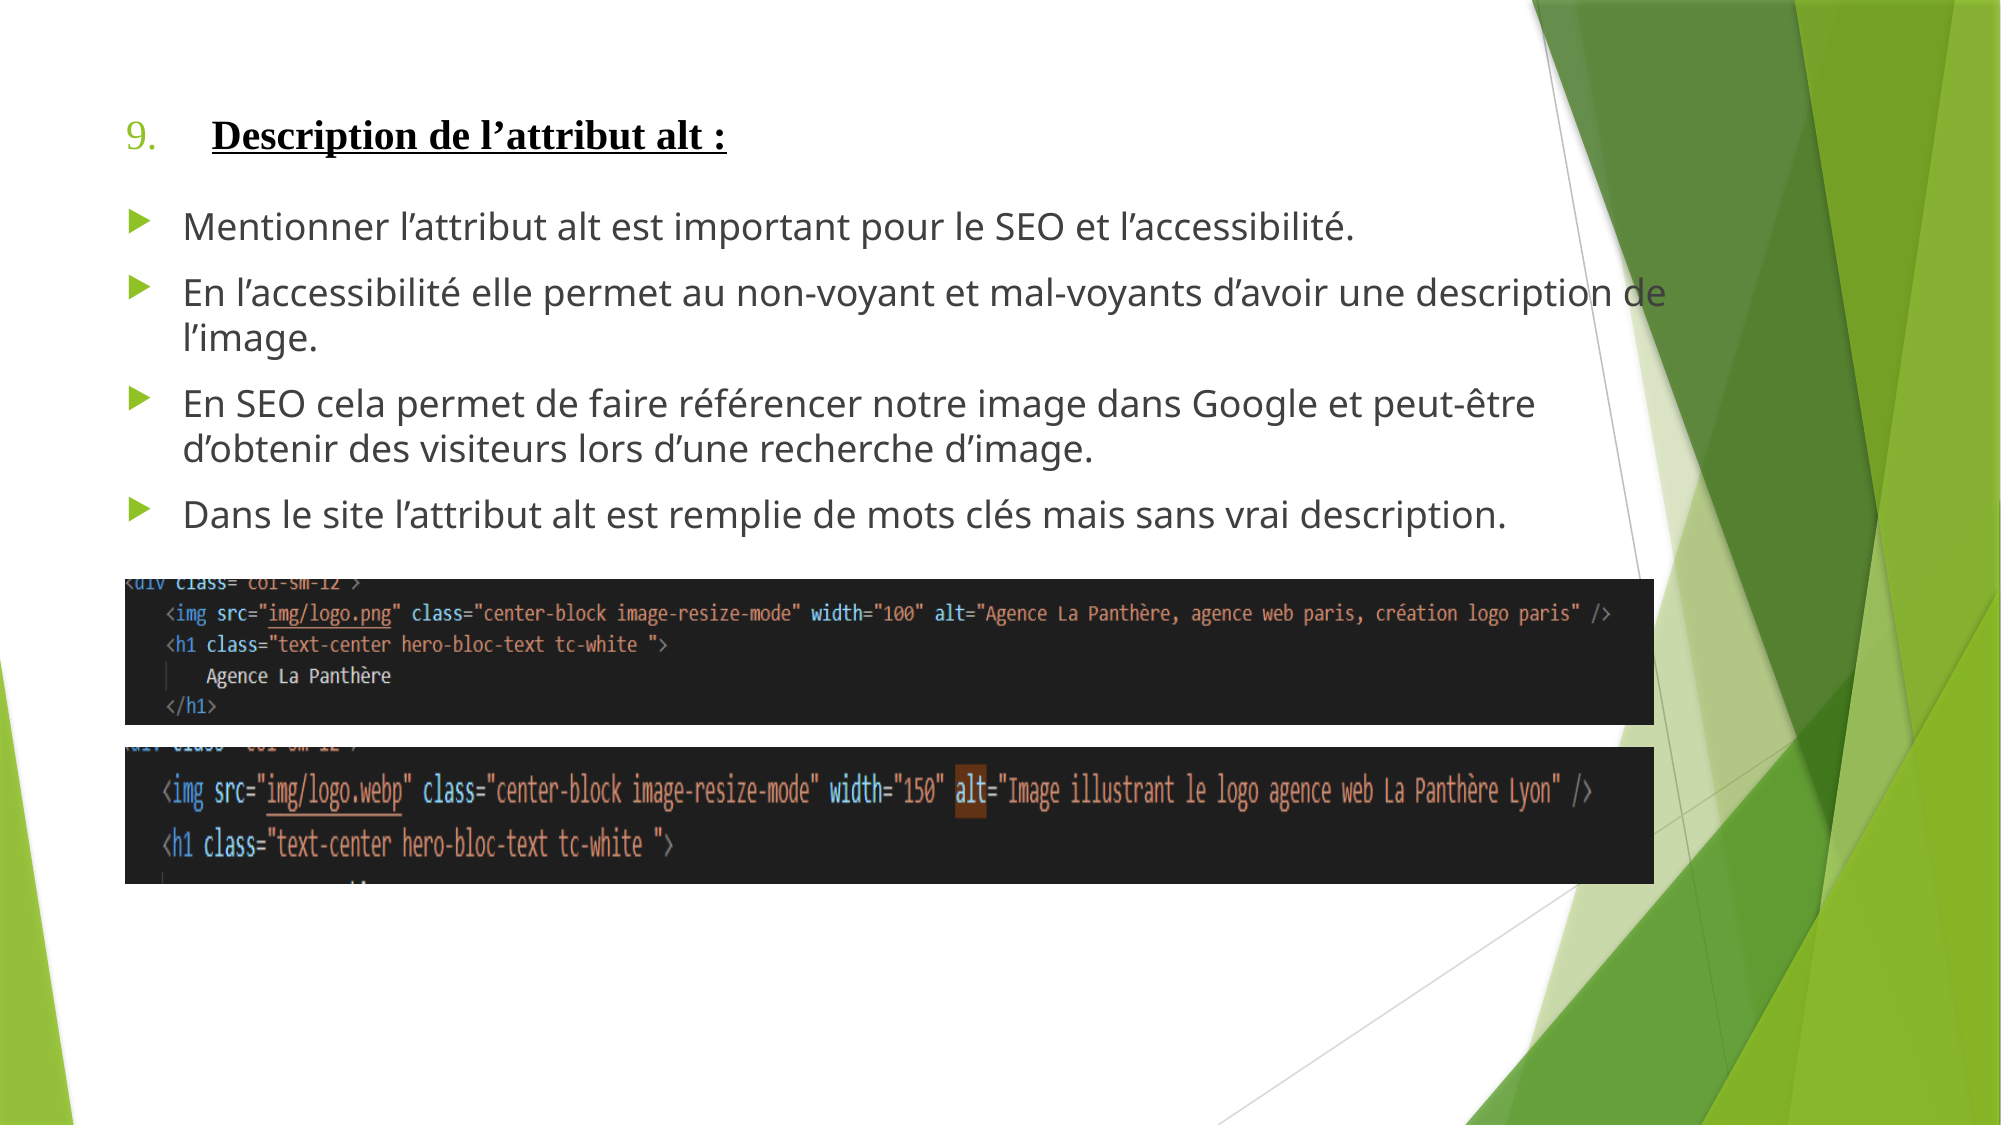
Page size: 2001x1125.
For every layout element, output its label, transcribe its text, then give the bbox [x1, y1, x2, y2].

picture [124, 747, 1654, 885]
picture [124, 578, 1654, 726]
title Description de l’attribut alt : [111, 99, 1522, 195]
list Mentionner l’attribut alt est important pour le SEO et l’accessibilité. En l’accessibilité elle permet au non-voyant et mal-voyants d’avoir une description de l’image. En SEO cela permet de faire référencer notre image dans Google et peut-être d’obtenir des visiteurs lors d’une recherche d’image. Dans le site l’attribut alt est remplie de mots clés mais sans vrai description. [111, 195, 1702, 991]
